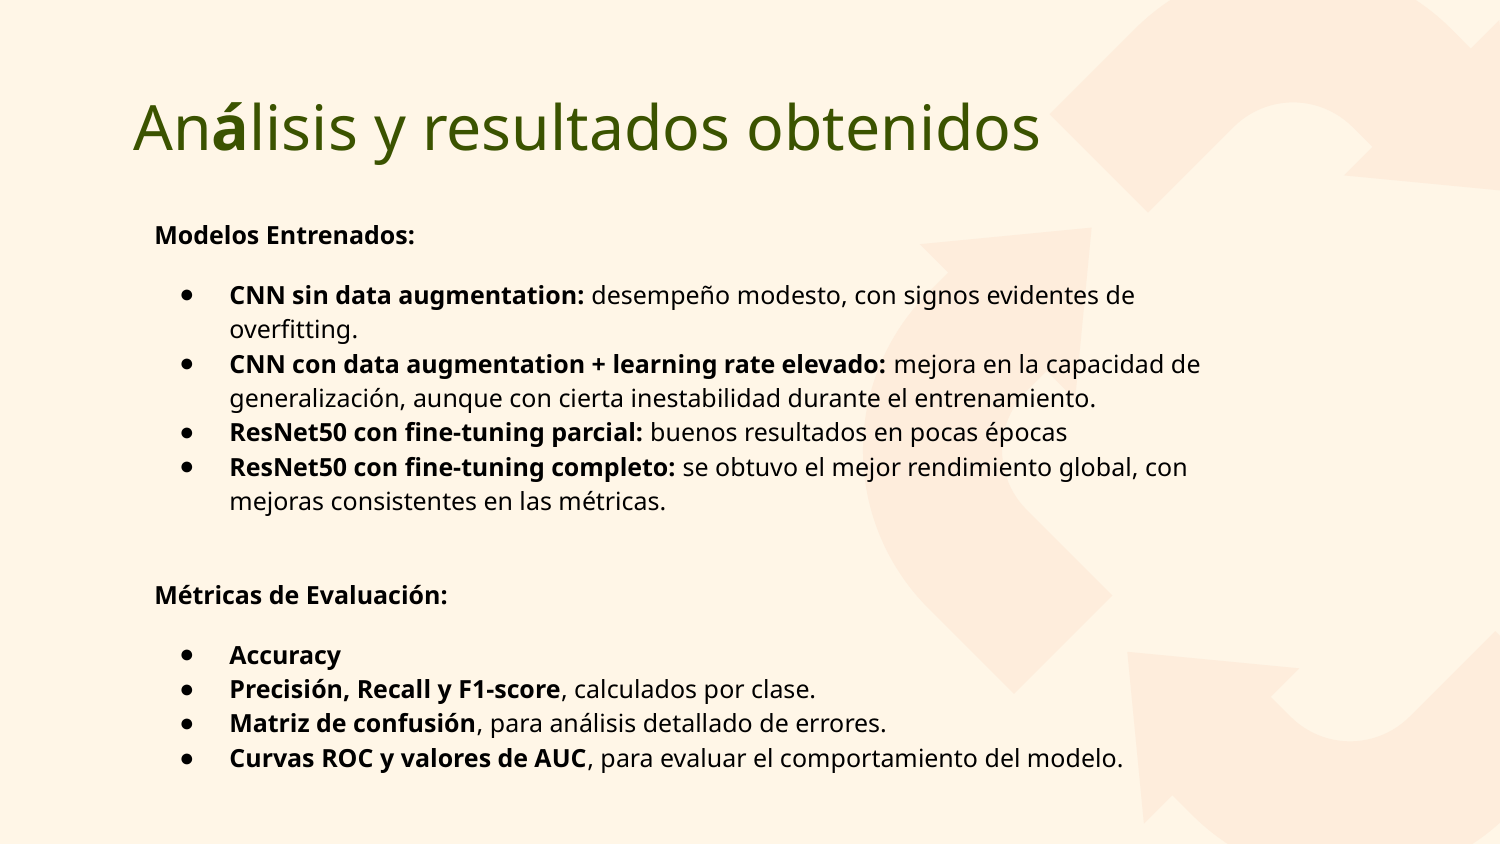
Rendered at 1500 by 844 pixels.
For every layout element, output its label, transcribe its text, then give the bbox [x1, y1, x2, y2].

title Análisis y resultados obtenidos [118, 72, 1382, 167]
subtitle Modelos Entrenados: CNN sin data augmentation: desempeño modesto, con signos evidentes de overfitting. CNN con data augmentation + learning rate elevado: mejora en la capacidad de generalización, aunque con cierta inestabilidad durante el entrenamiento. ResNet50 con fine-tuning parcial: buenos resultados en pocas épocas ResNet50 con fine-tuning completo: se obtuvo el mejor rendimiento global, con mejoras consistentes en las métricas. Métricas de Evaluación: Accuracy Precisión, Recall y F1-score, calculados por clase. Matriz de confusión, para análisis detallado de errores. Curvas ROC y valores de AUC, para evaluar el comportamiento del modelo. [139, 200, 1276, 424]
